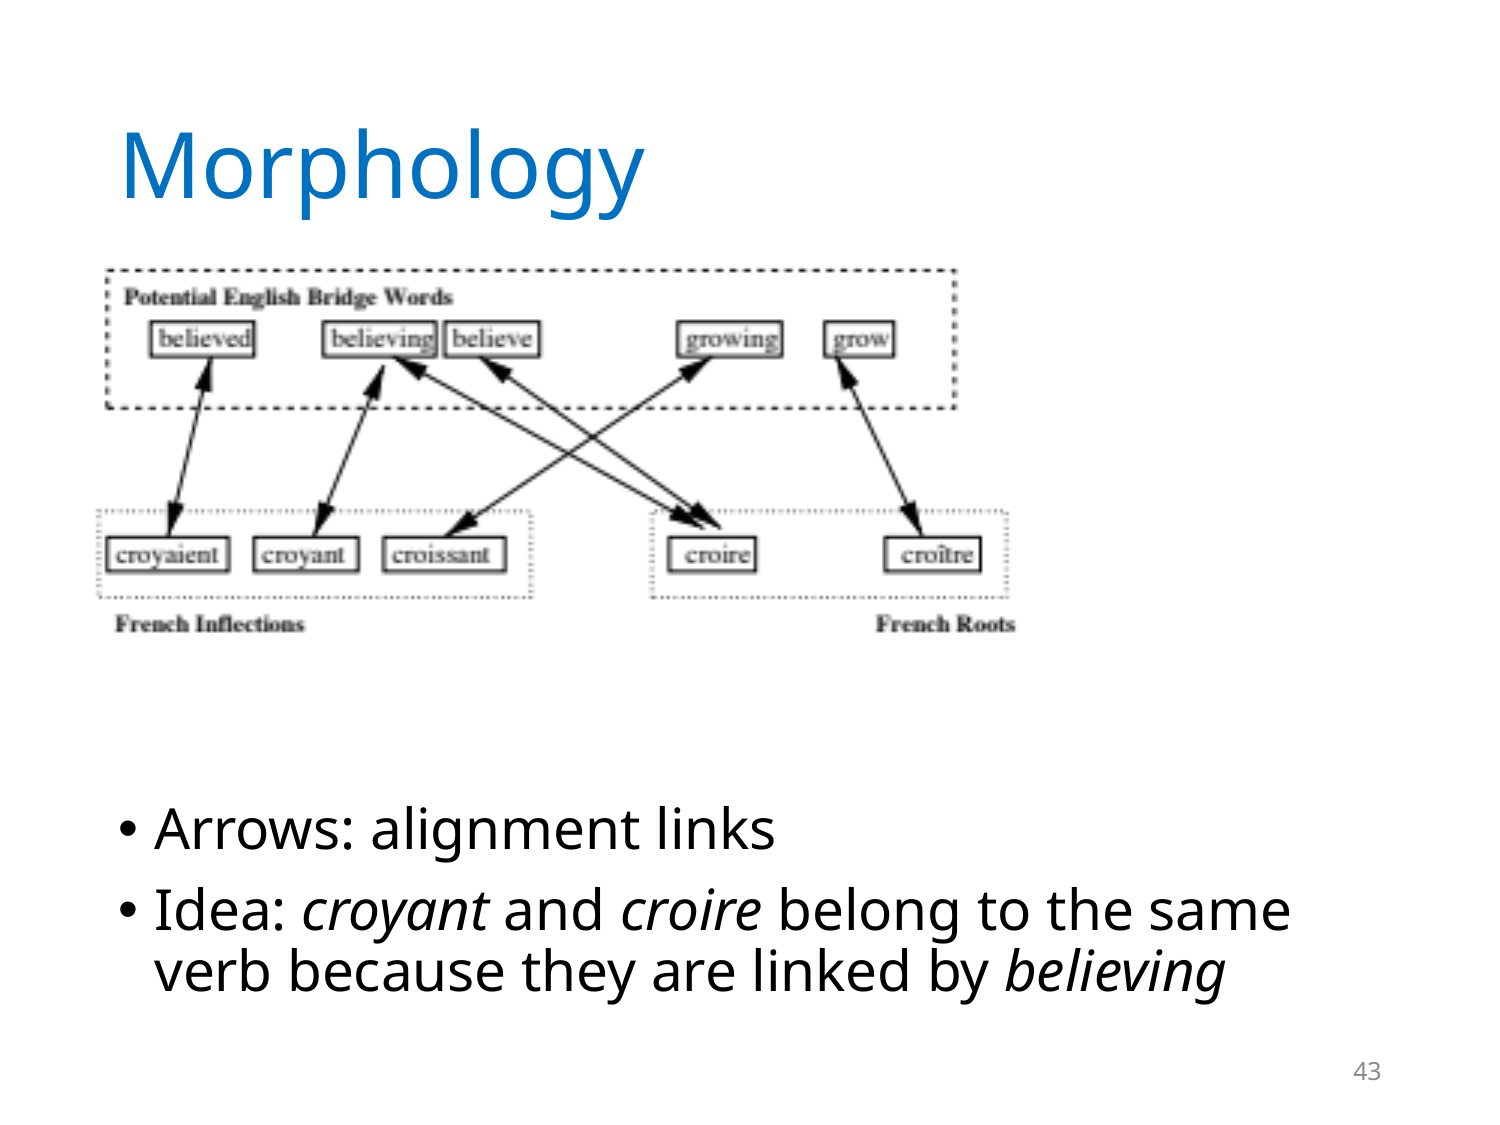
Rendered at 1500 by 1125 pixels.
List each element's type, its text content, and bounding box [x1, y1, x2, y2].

slide_number 43 [1059, 1042, 1397, 1103]
list Arrows: alignment links Idea: croyant and croire belong to the same verb because they are linked by believing [103, 299, 1397, 1014]
title Morphology [103, 59, 1397, 278]
picture [91, 255, 1022, 657]
